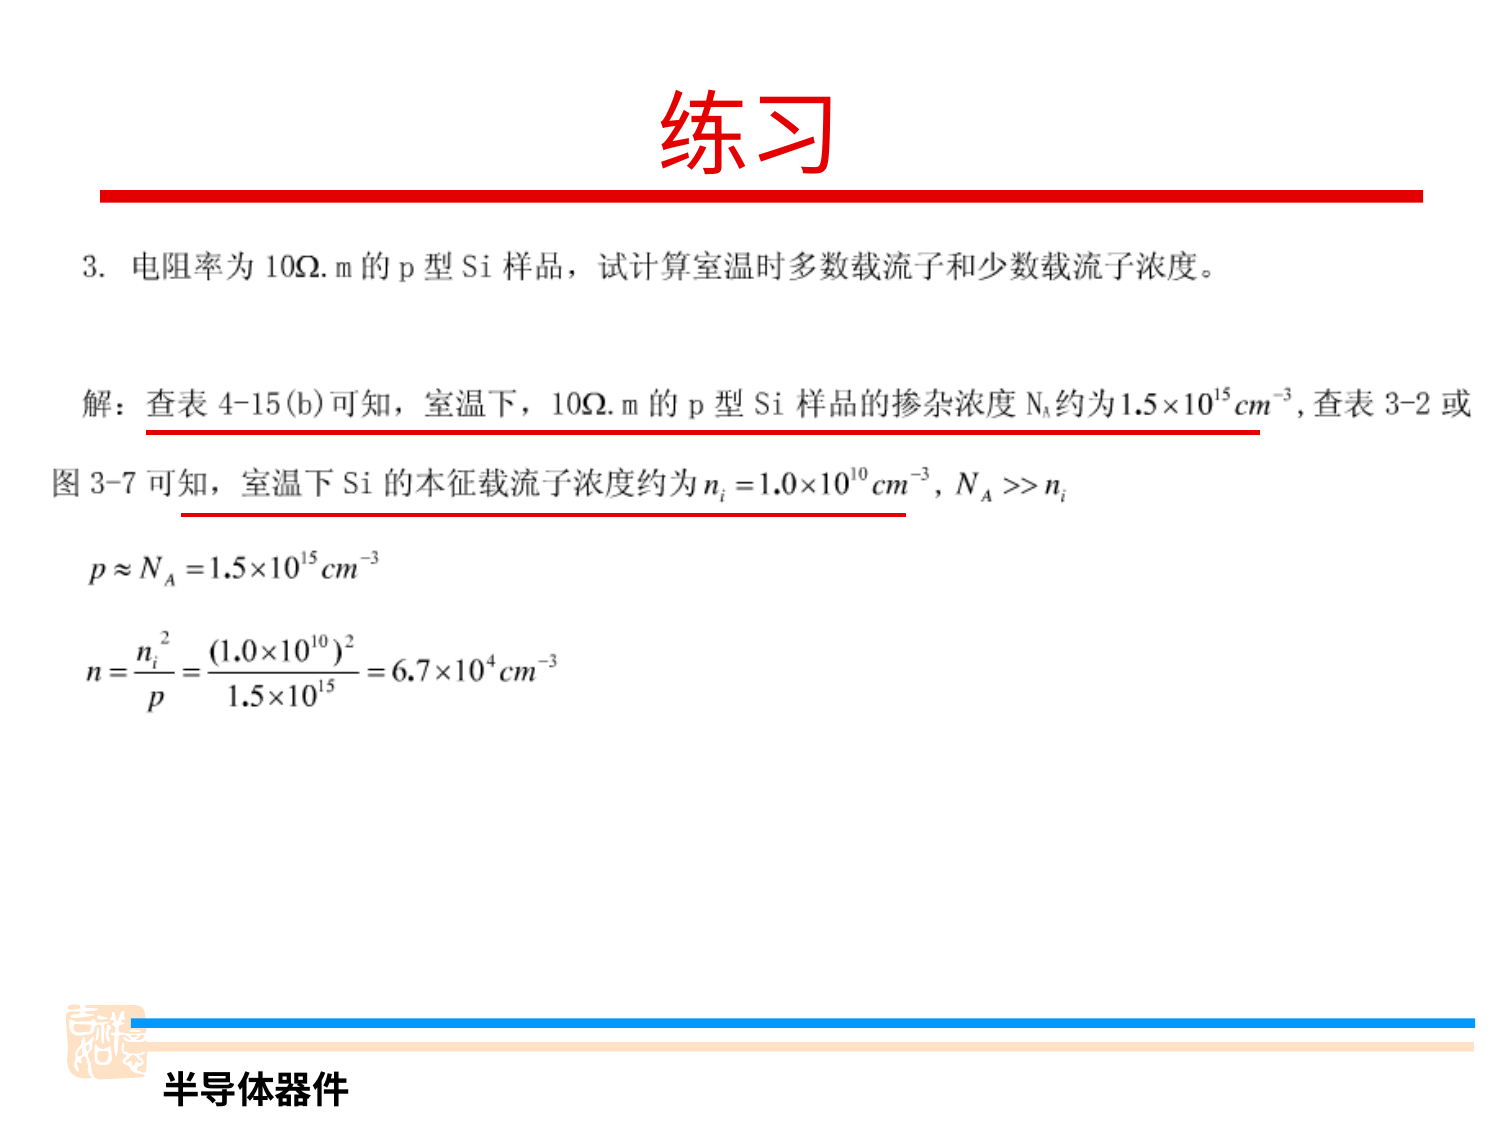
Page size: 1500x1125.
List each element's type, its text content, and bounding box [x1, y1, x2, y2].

picture [35, 238, 1500, 299]
title 练习 [48, 37, 1450, 225]
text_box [35, 361, 1500, 729]
